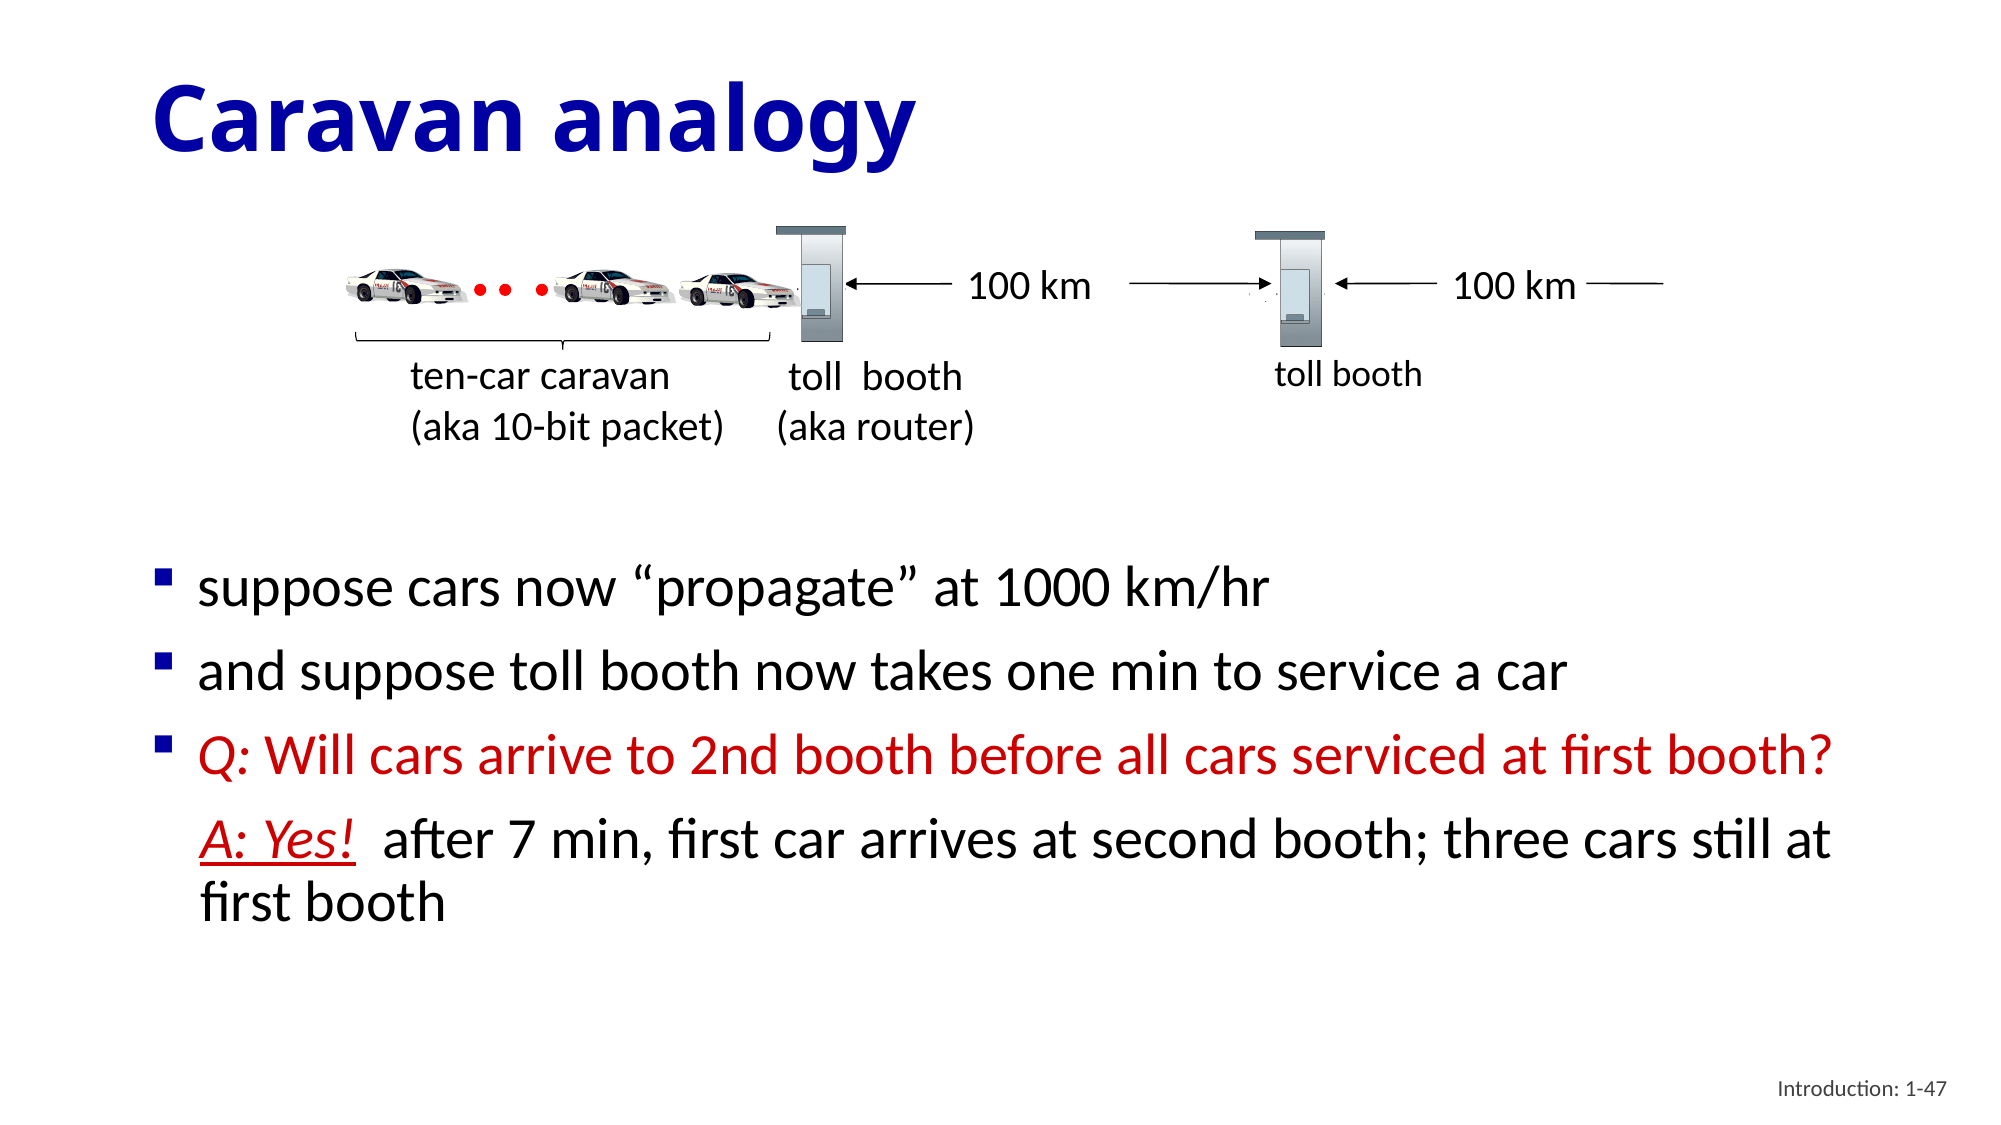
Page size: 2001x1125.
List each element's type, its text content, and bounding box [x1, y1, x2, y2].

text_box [683, 232, 1069, 458]
text_box 100 km [1524, 250, 1615, 316]
text_box ten-car caravan (aka 10-bit packet) [395, 342, 683, 456]
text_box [1249, 223, 1325, 351]
title Caravan analogy [135, 47, 1861, 195]
text_box A: Yes! after 7 min, first car arrives at second booth; three cars still at first booth [184, 800, 1932, 1042]
text_box [474, 283, 487, 296]
text_box suppose cars now “propagate” at 1000 km/hr and suppose toll booth now takes one min to service a car Q: Will cars arrive to 2nd booth before all cars serviced at first booth? [135, 549, 1861, 821]
slide_number Introduction: 1-47 [1512, 1056, 1963, 1117]
picture [345, 268, 469, 305]
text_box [769, 218, 846, 346]
picture [553, 269, 677, 306]
picture [678, 272, 802, 309]
text_box [355, 331, 683, 350]
text_box [535, 283, 549, 296]
text_box 100 km [1069, 250, 1130, 316]
text_box [499, 283, 512, 296]
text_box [1174, 232, 1524, 403]
